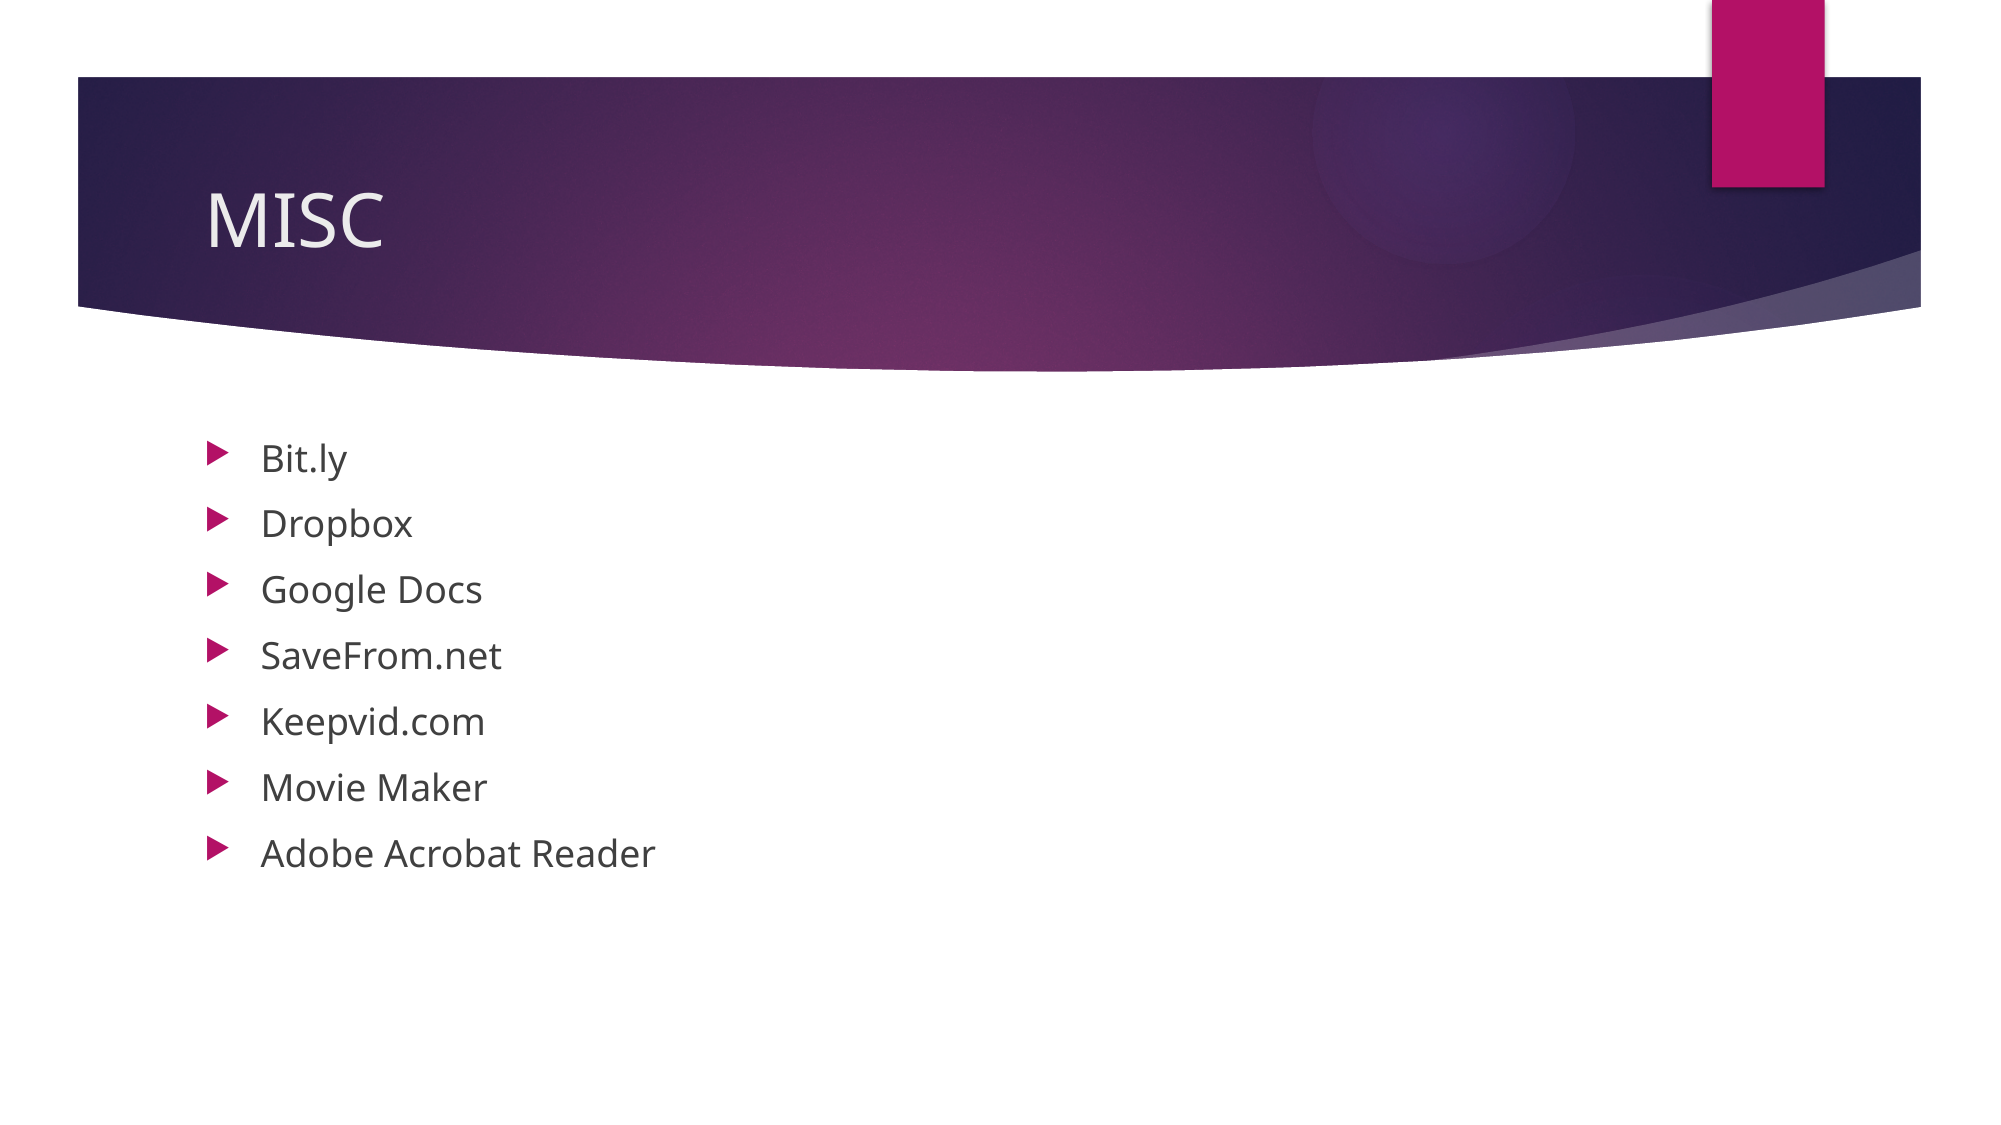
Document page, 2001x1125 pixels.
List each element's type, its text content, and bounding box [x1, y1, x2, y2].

title MISC [189, 159, 1627, 276]
list Bit.ly Dropbox Google Docs SaveFrom.net Keepvid.com Movie Maker Adobe Acrobat Reader [189, 427, 1638, 988]
